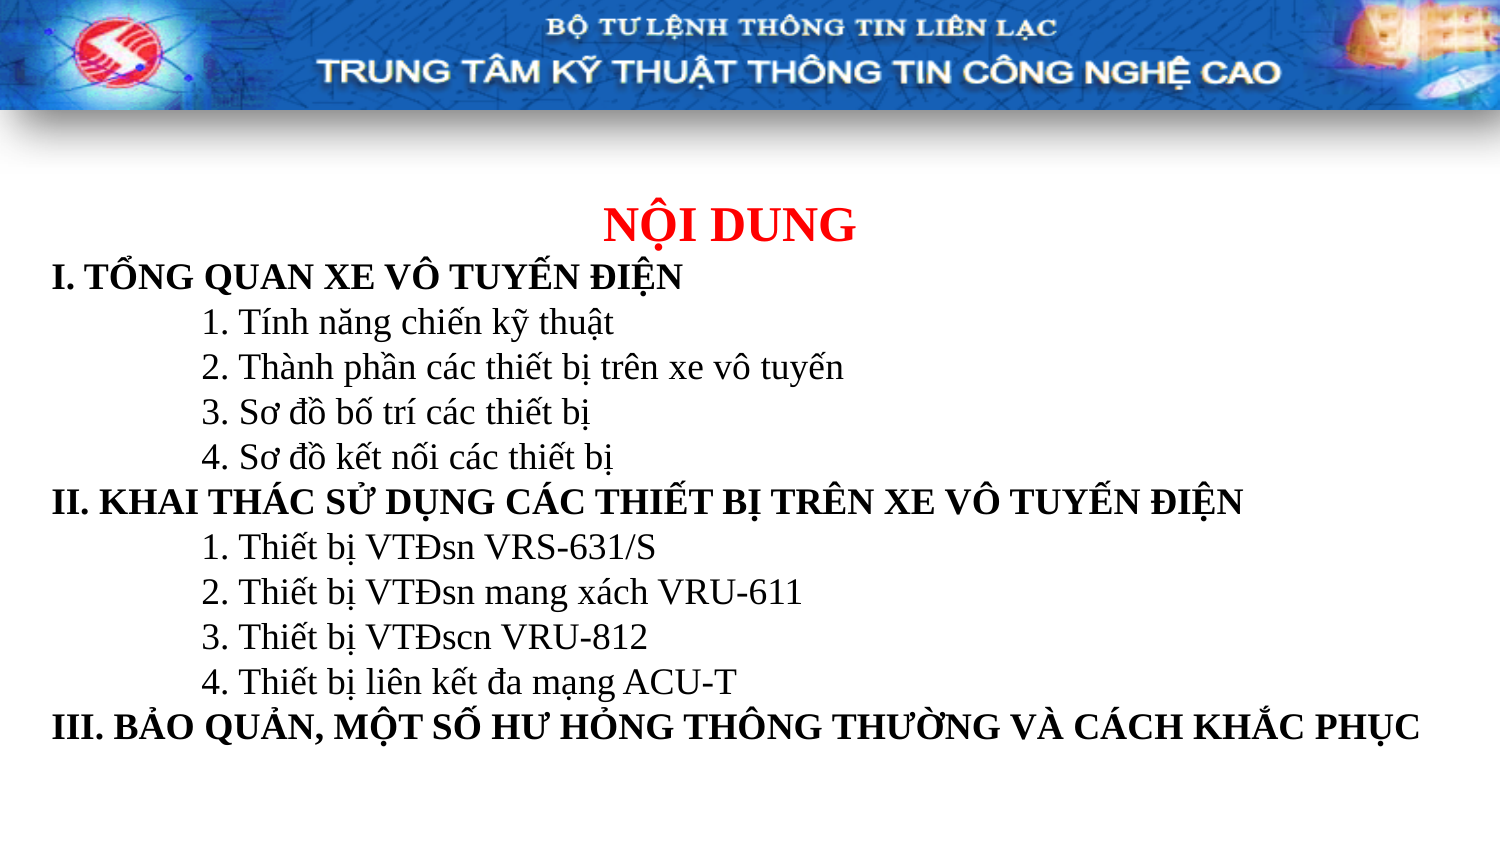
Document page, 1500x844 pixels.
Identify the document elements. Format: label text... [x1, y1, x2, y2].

picture [0, 0, 1500, 110]
text_box NỘI DUNG I. TỔNG QUAN XE VÔ TUYẾN ĐIỆN 1. Tính năng chiến kỹ thuật 2. Thành phần các thiết bị trên xe vô tuyến 3. Sơ đồ bố trí các thiết bị 4. Sơ đồ kết nối các thiết bị II. KHAI THÁC SỬ DỤNG CÁC THIẾT BỊ TRÊN XE VÔ TUYẾN ĐIỆN 1. Thiết bị VTĐsn VRS-631/S 2. Thiết bị VTĐsn mang xách VRU-611 3. Thiết bị VTĐscn VRU-812 4. Thiết bị liên kết đa mạng ACU-T III. BẢO QUẢN, MỘT SỐ HƯ HỎNG THÔNG THƯỜNG VÀ CÁCH KHẮC PHỤC [36, 184, 1437, 800]
